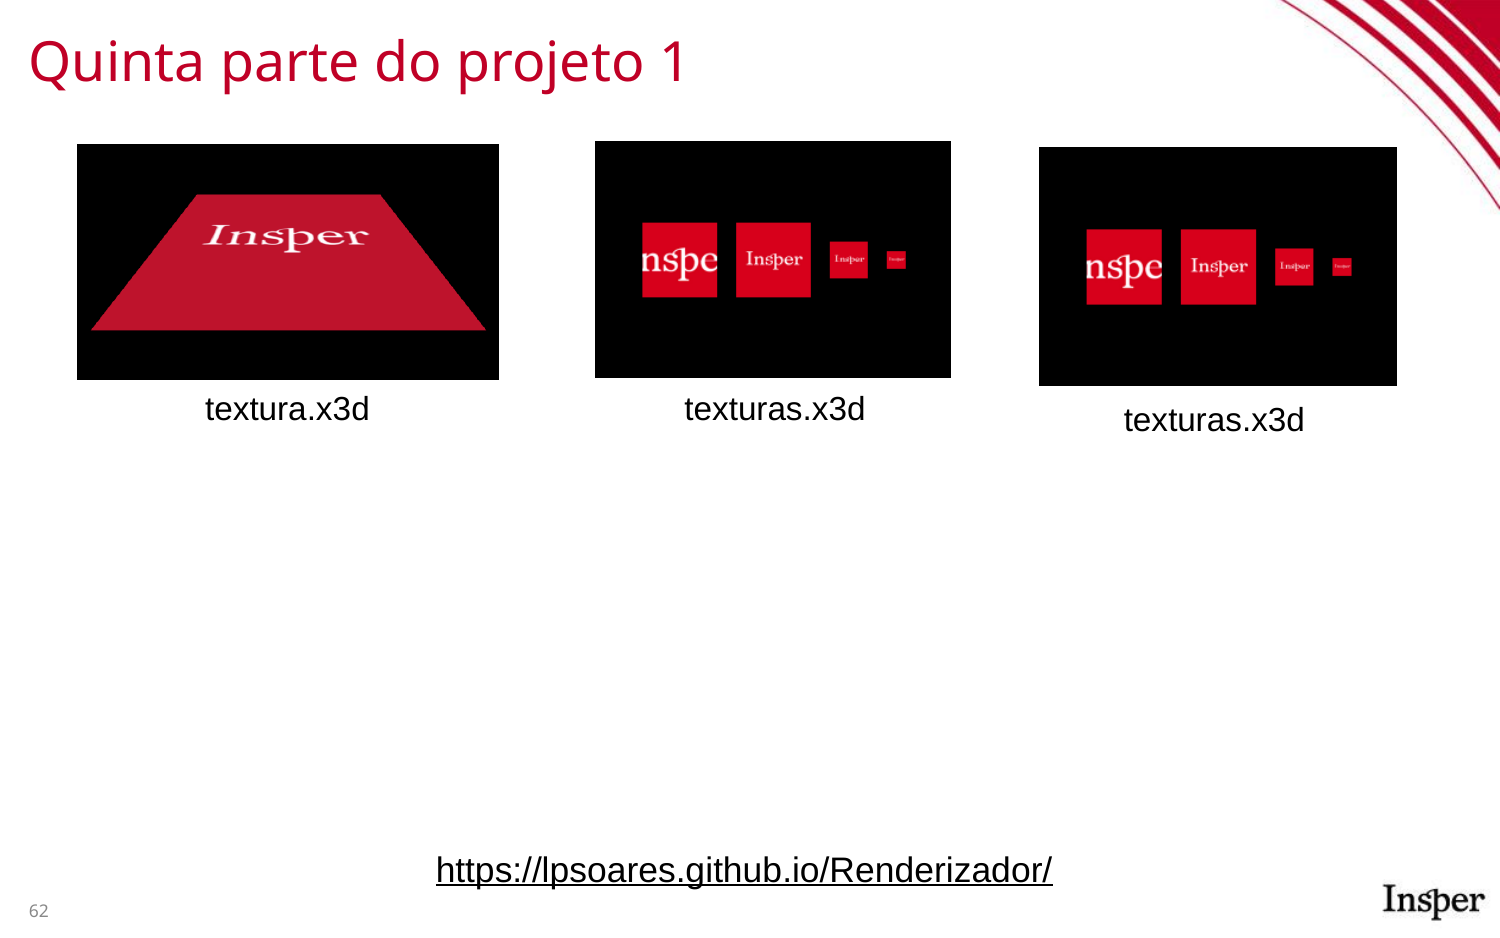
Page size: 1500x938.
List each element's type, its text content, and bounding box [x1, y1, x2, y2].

text_box texturas.x3d [1039, 393, 1390, 452]
picture [76, 0, 1500, 938]
text_box textura.x3d [110, 388, 465, 440]
slide_number 62 [0, 887, 78, 938]
title Quinta parte do projeto 1 [13, 18, 1397, 104]
text_box https://lpsoares.github.io/Renderizador/ [420, 839, 1088, 900]
text_box texturas.x3d [599, 384, 951, 440]
